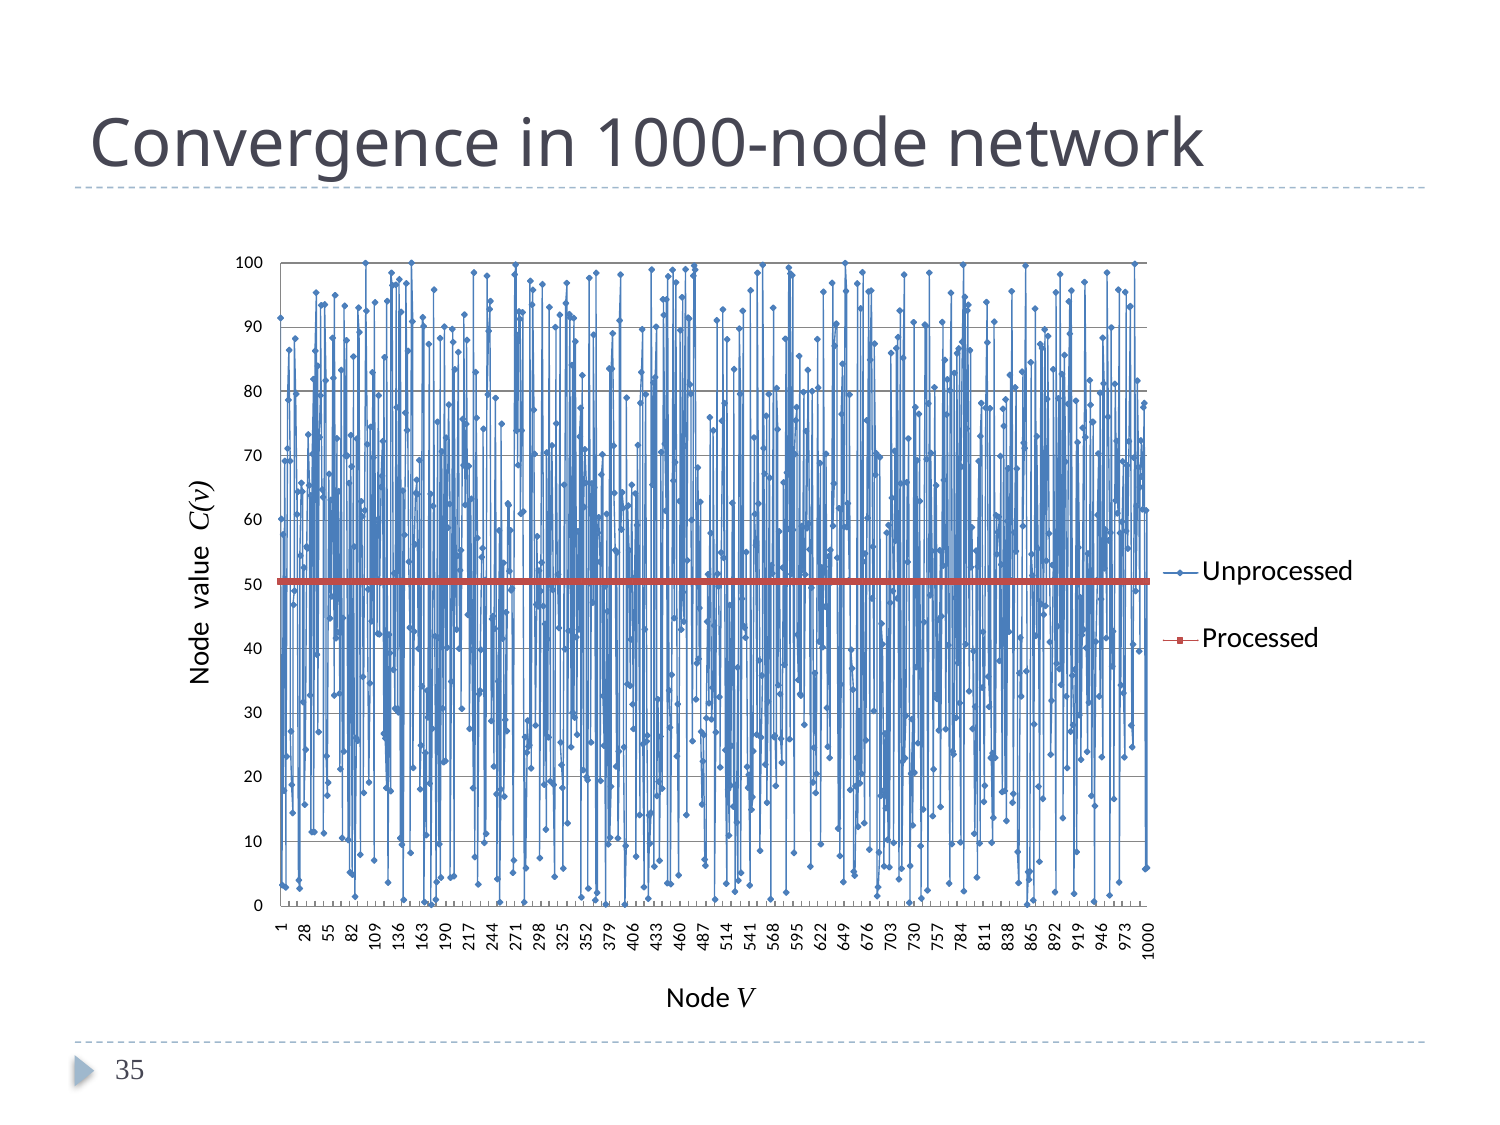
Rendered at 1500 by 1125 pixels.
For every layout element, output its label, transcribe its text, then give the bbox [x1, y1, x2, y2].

slide_number 35 [100, 1042, 426, 1103]
picture [159, 232, 1377, 1024]
title Convergence in 1000-node network [75, 24, 1425, 188]
